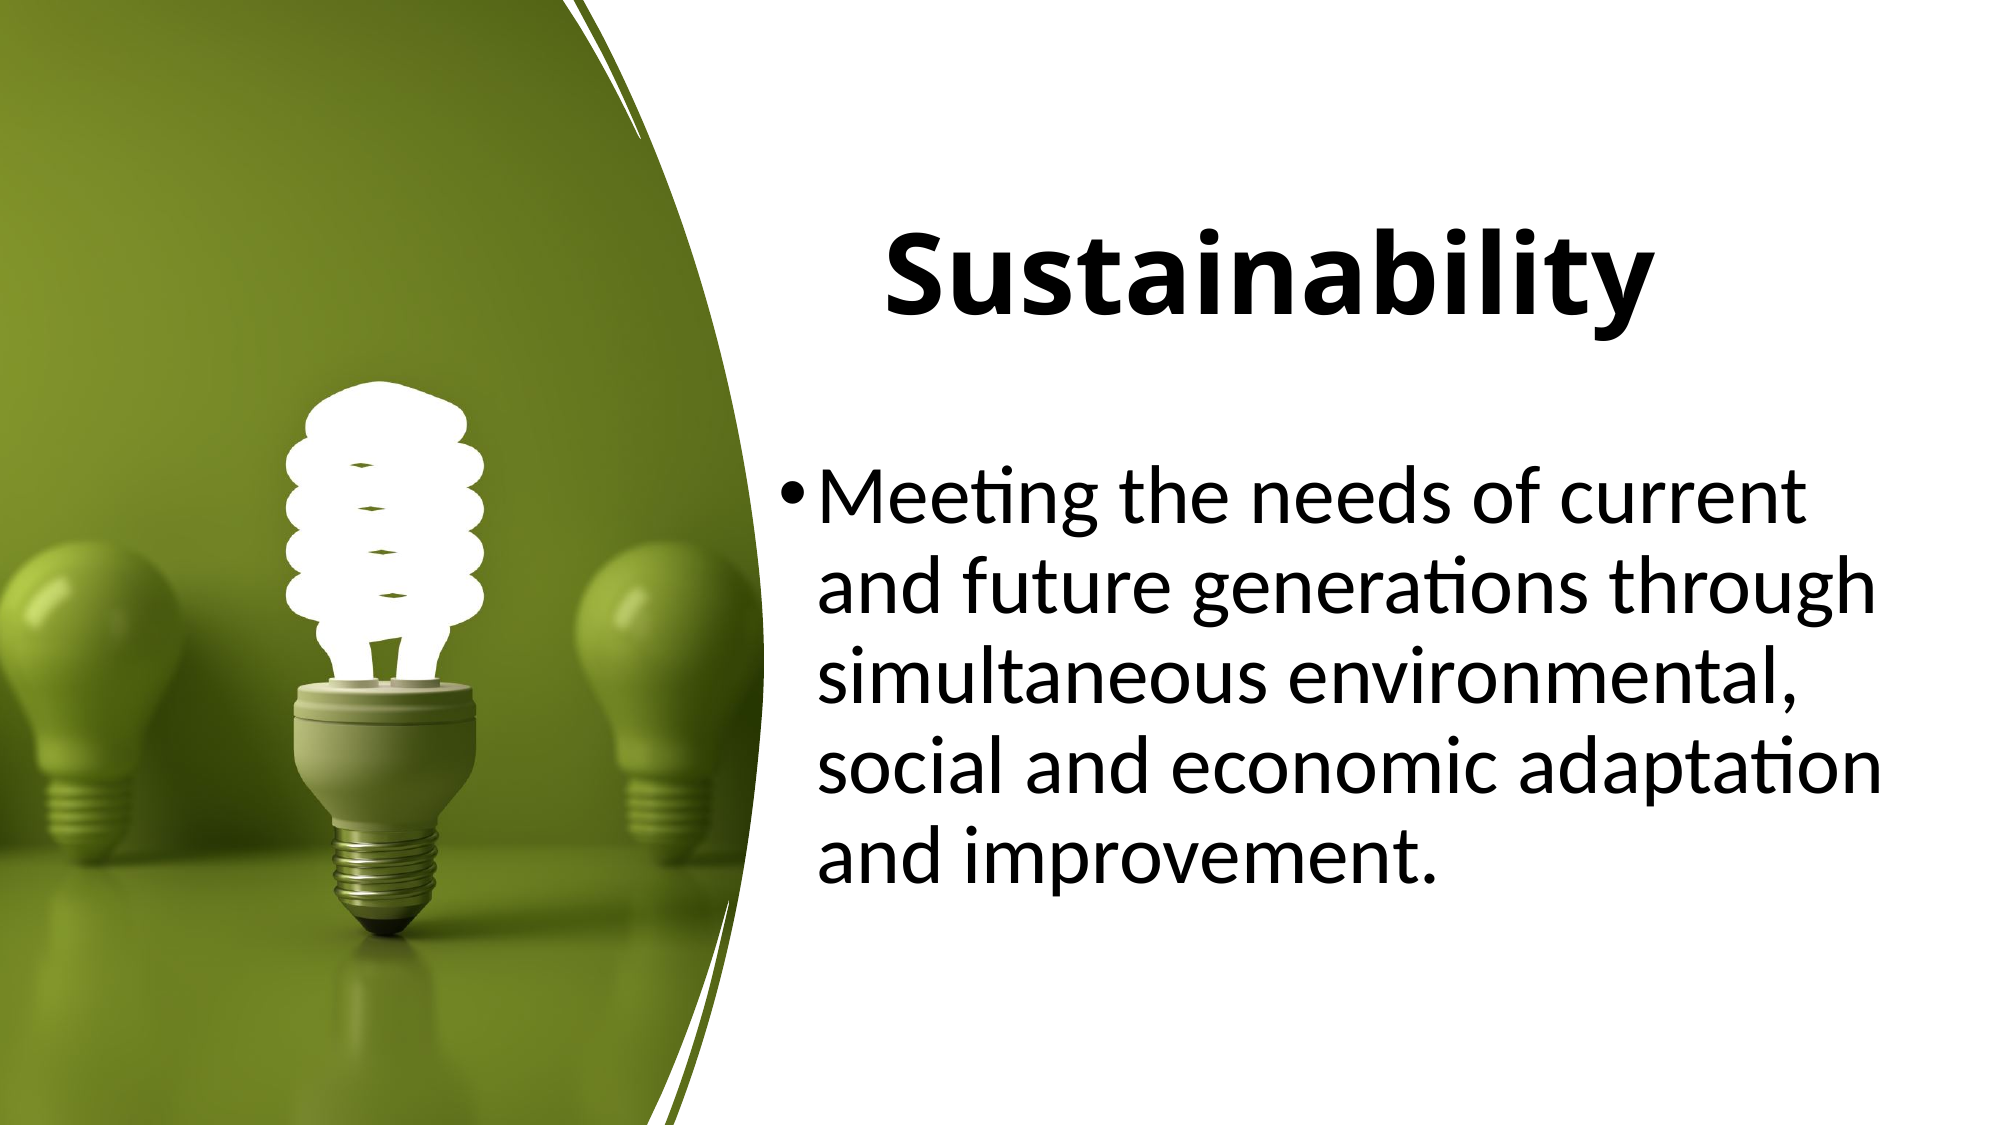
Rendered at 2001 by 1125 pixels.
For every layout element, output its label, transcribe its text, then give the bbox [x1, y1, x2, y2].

list Meeting the needs of current and future generations through simultaneous environmental, social and economic adaptation and improvement. [764, 443, 1967, 1016]
picture [0, 0, 764, 1125]
title Sustainability [869, 53, 1895, 347]
